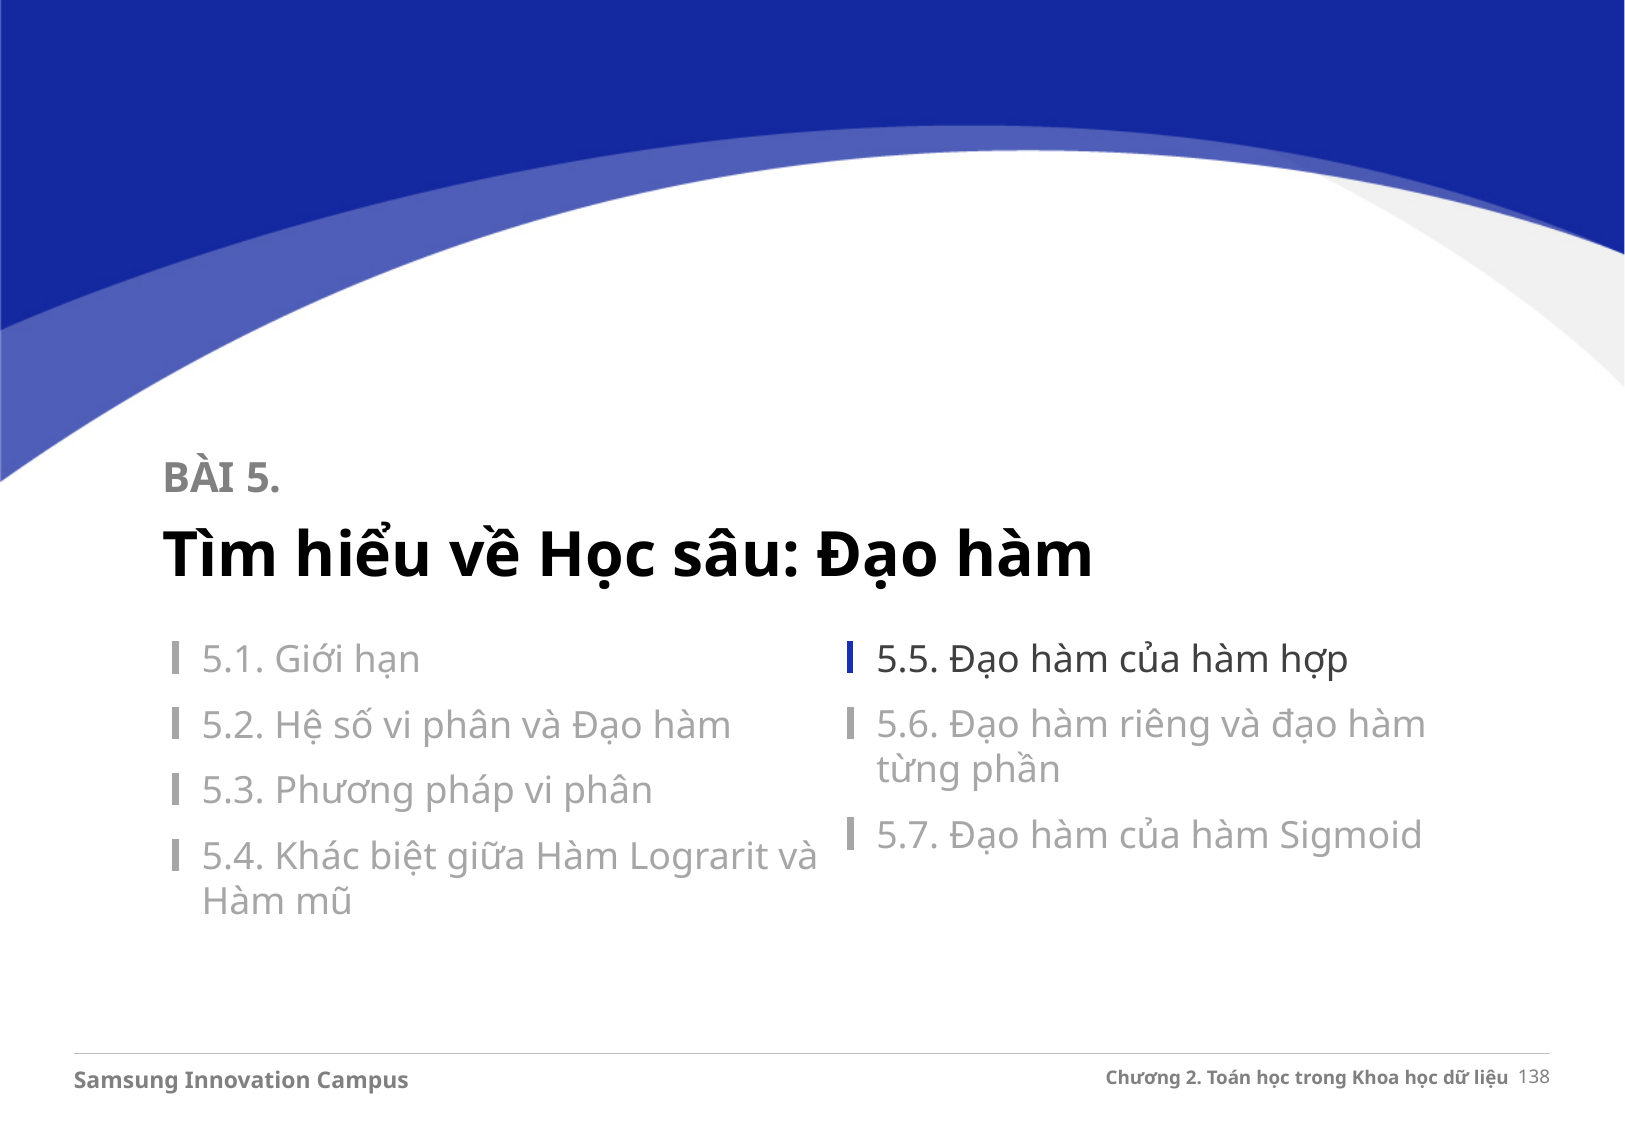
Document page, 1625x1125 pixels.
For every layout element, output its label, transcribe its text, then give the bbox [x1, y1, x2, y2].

picture [0, 0, 1625, 1125]
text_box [172, 634, 1499, 926]
text_box Tìm hiểu về Học sâu: Đạo hàm [161, 513, 1625, 590]
text_box BÀI 5. [161, 450, 1062, 502]
